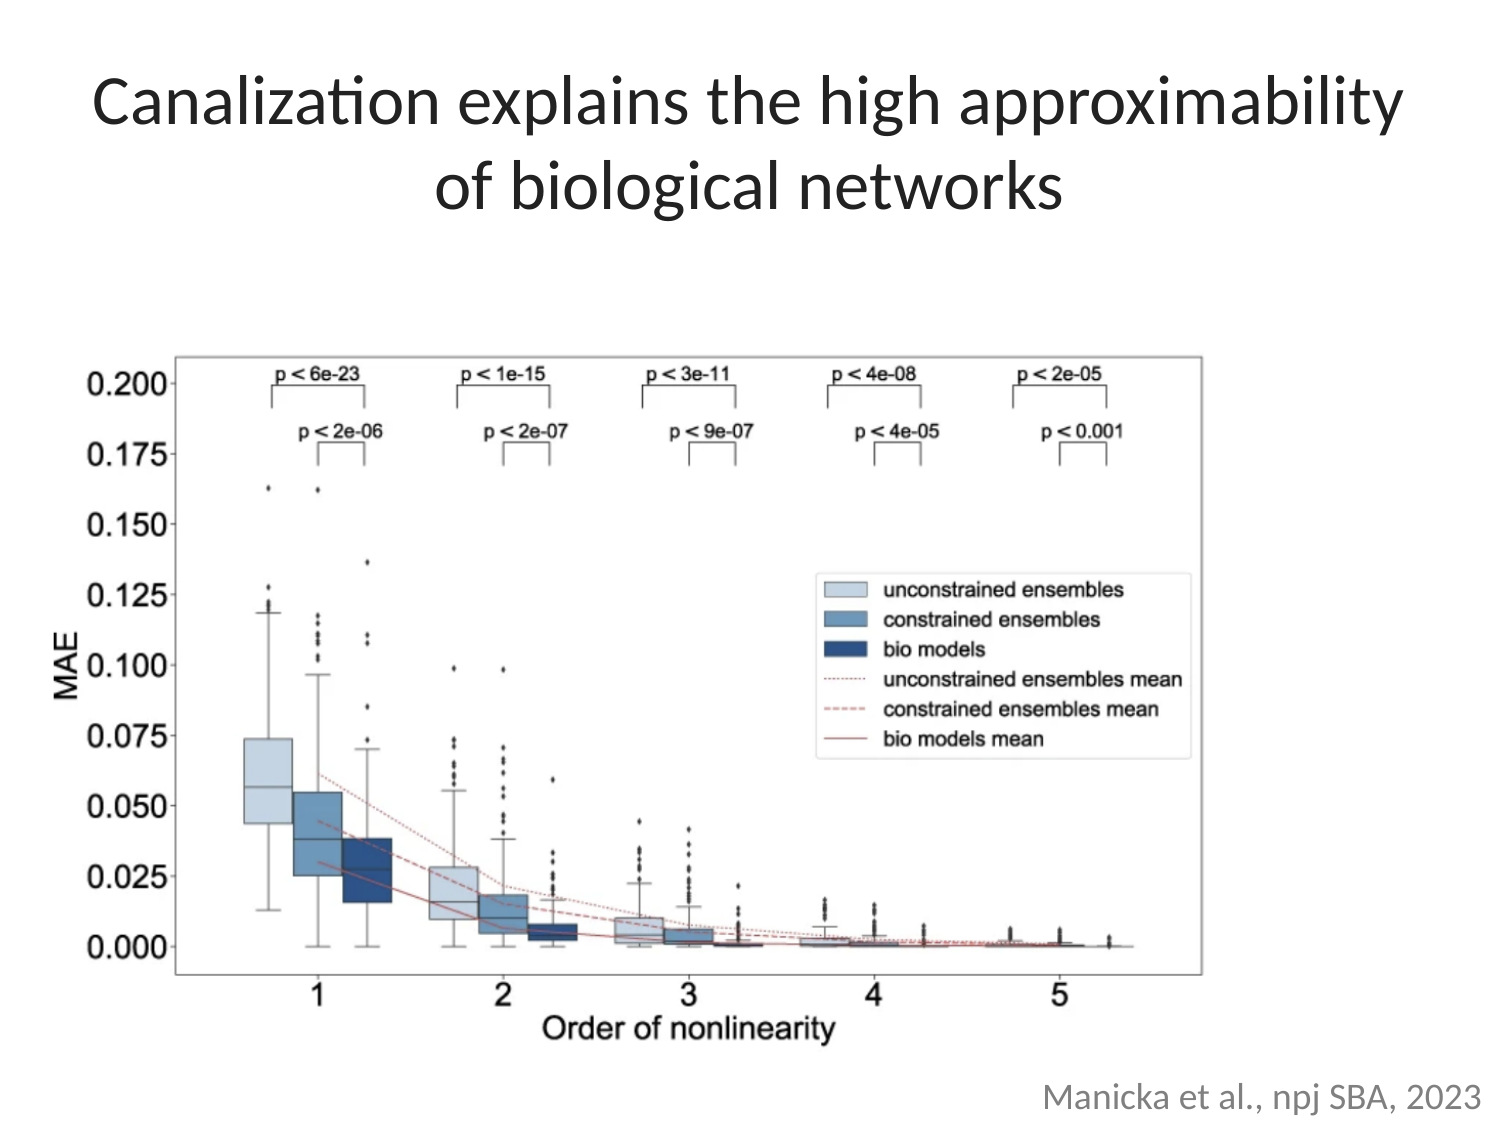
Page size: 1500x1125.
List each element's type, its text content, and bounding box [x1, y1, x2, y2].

title Canalization explains the high approximability of biological networks [75, 45, 1425, 233]
text_box Manicka et al., npj SBA, 2023 [1027, 1064, 1498, 1125]
picture [22, 336, 1221, 1065]
